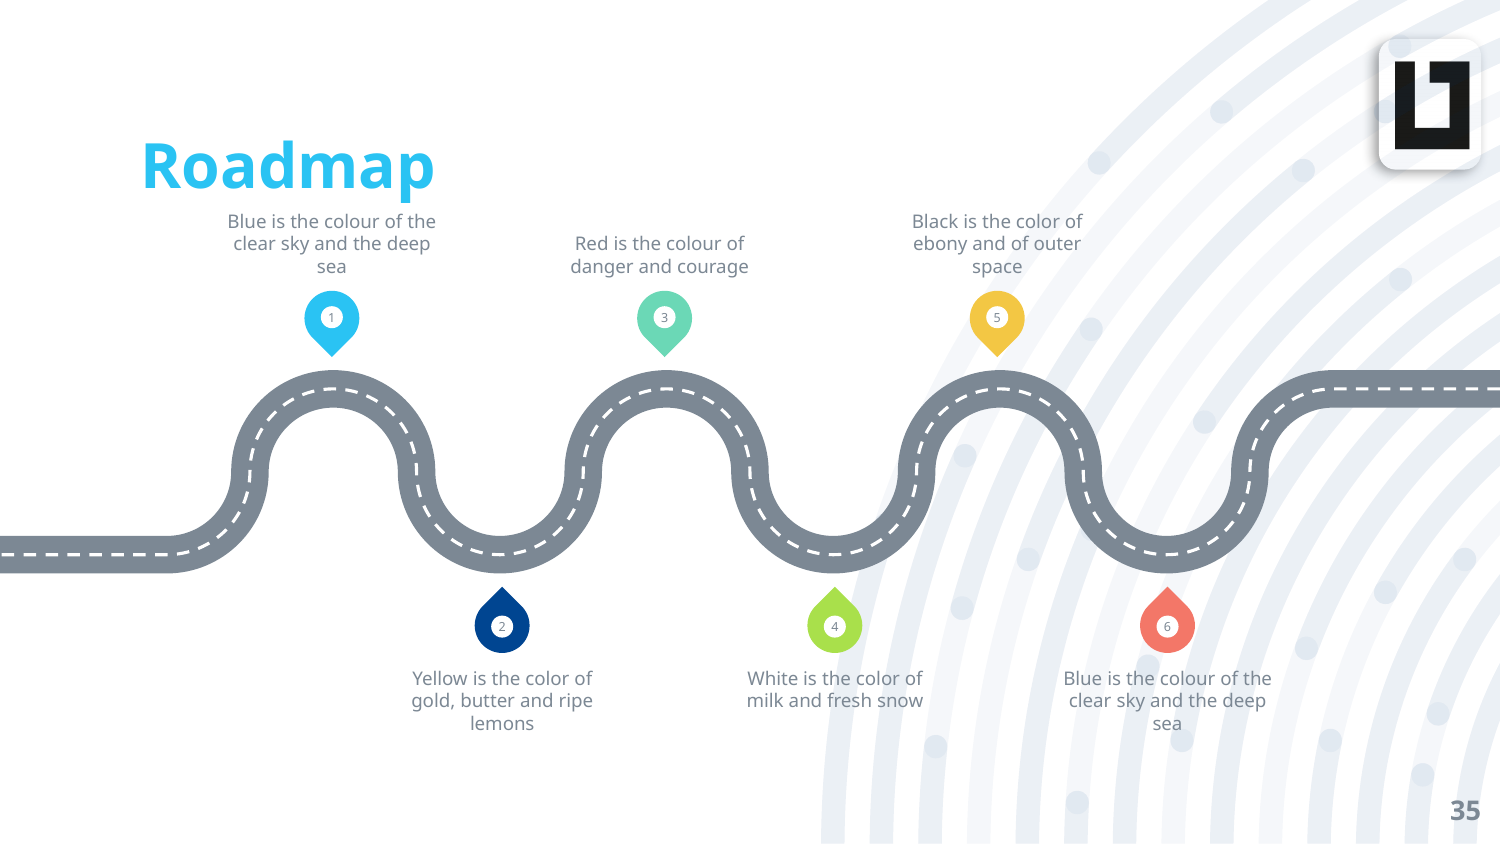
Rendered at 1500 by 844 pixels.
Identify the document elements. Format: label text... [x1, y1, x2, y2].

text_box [292, 279, 371, 358]
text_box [463, 586, 542, 665]
text_box Blue is the colour of the clear sky and the deep sea [226, 189, 438, 278]
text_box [1128, 586, 1207, 665]
title Roadmap [140, 137, 1360, 203]
text_box Red is the colour of danger and courage [553, 189, 765, 278]
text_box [958, 279, 1037, 358]
slide_number 35 [1391, 779, 1482, 844]
picture [1378, 38, 1482, 170]
text_box White is the color of milk and fresh snow [729, 666, 941, 755]
text_box Black is the color of ebony and of outer space [891, 189, 1103, 278]
text_box [0, 388, 1500, 555]
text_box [625, 279, 704, 358]
text_box Yellow is the color of gold, butter and ripe lemons [396, 666, 608, 755]
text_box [795, 586, 874, 665]
text_box Blue is the colour of the clear sky and the deep sea [1062, 666, 1273, 755]
